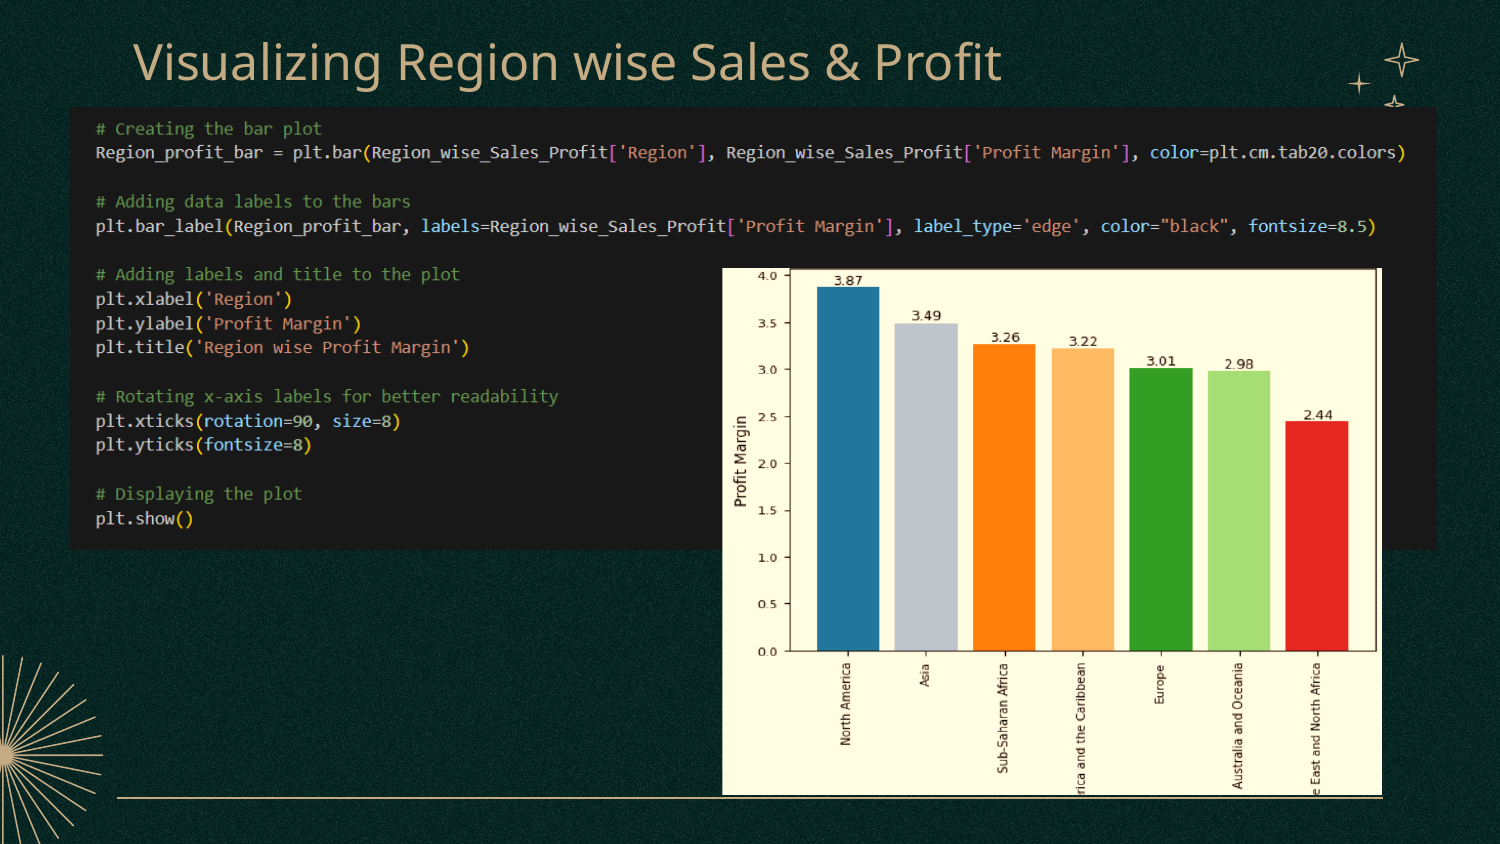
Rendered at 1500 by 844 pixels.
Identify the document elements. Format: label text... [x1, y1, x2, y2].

title Visualizing Region wise Sales & Profit [118, 15, 1382, 105]
picture [70, 107, 1437, 795]
